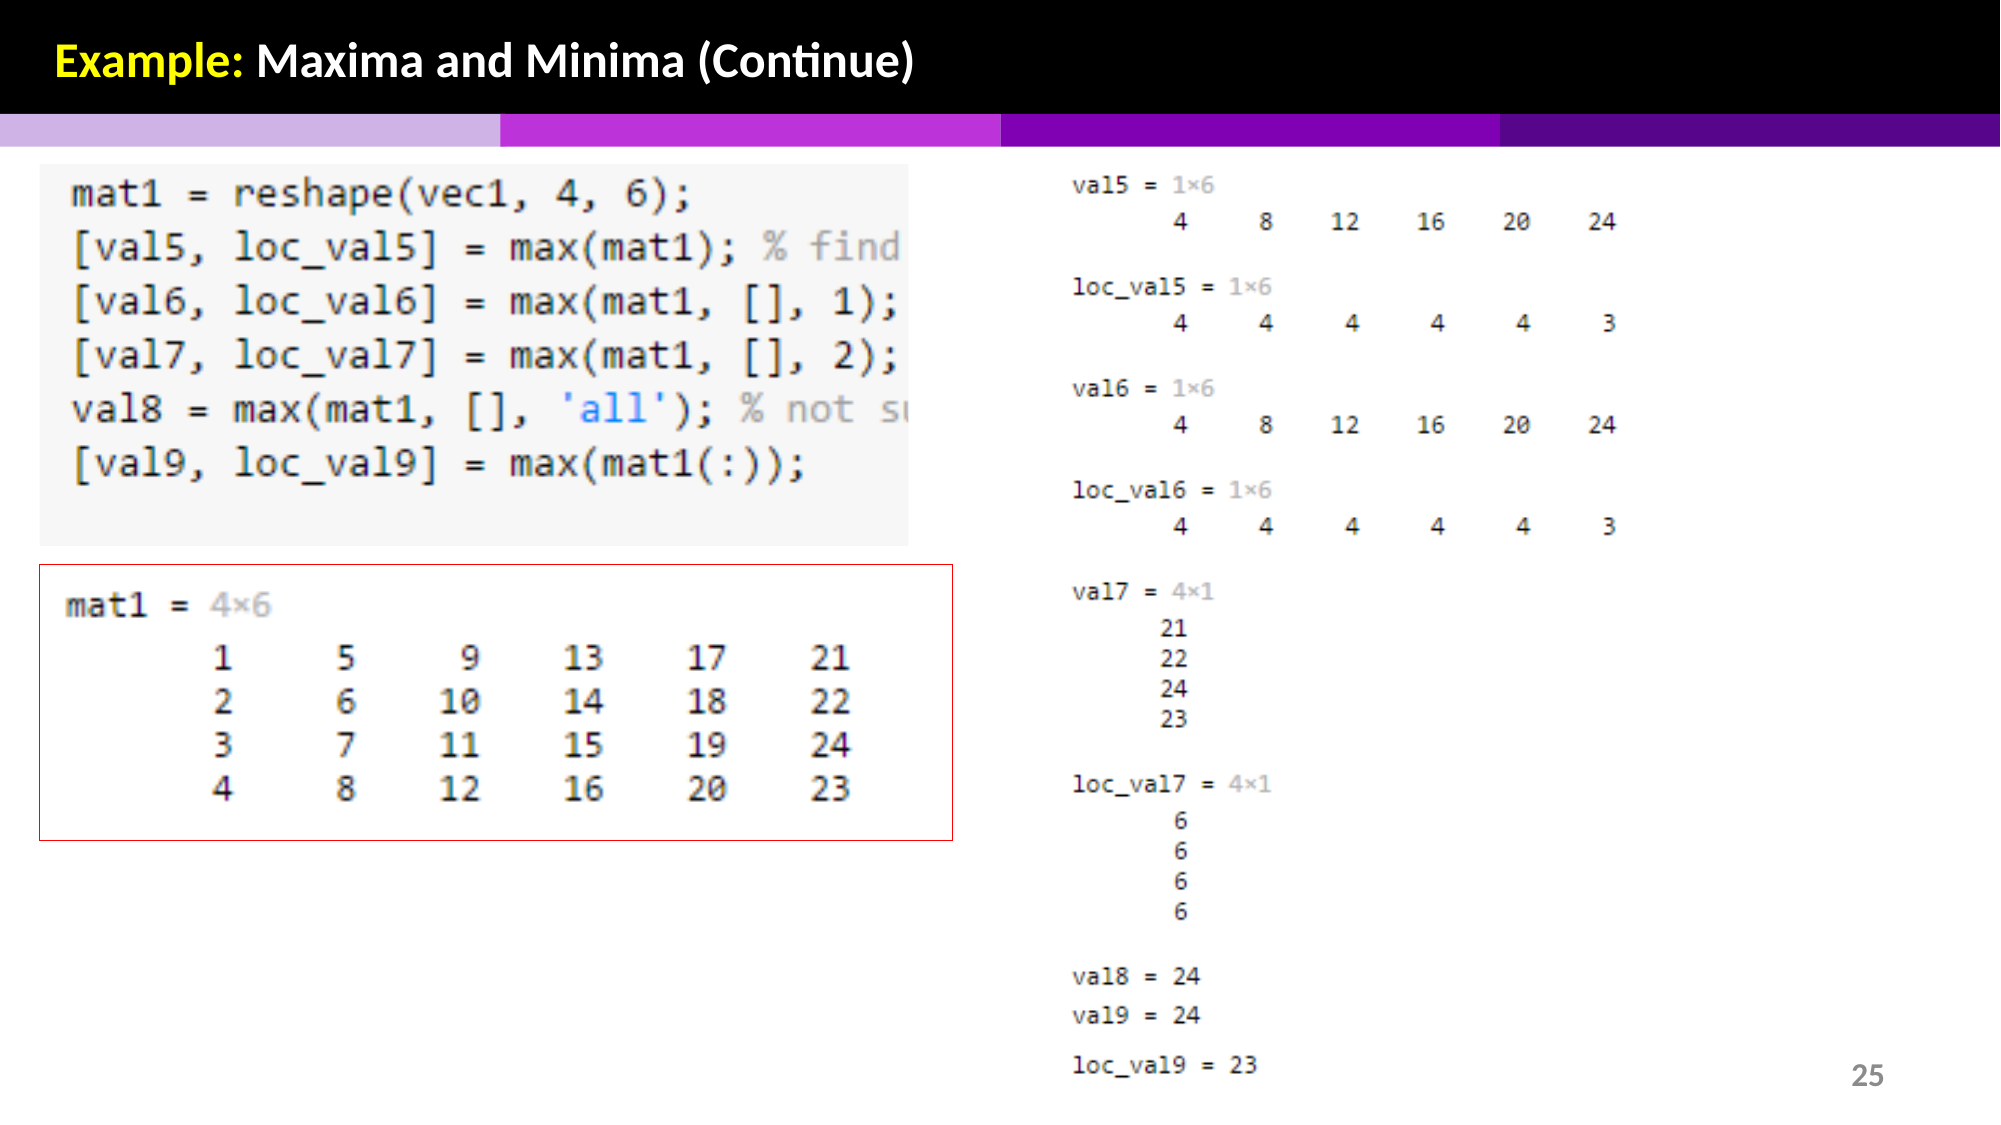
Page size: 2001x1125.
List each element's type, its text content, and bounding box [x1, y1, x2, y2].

picture [39, 164, 909, 546]
list Example: Maxima and Minima (Continue) [39, 1, 1964, 114]
picture [1053, 164, 1687, 1103]
picture [39, 564, 953, 841]
